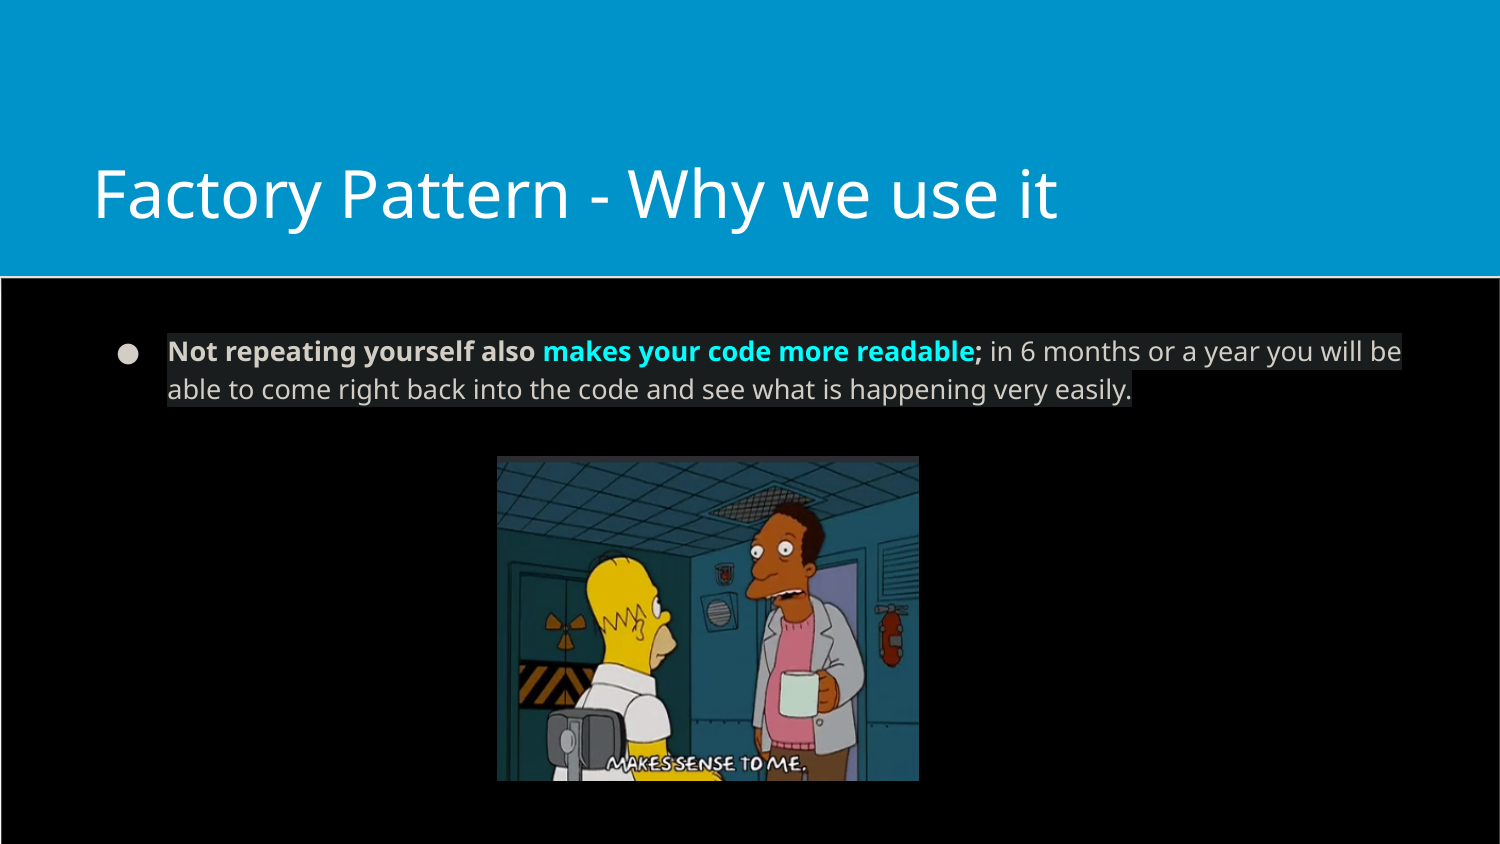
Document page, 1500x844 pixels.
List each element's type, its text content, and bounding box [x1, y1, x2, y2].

picture [497, 455, 919, 781]
list Not repeating yourself also makes your code more readable; in 6 months or a year you will be able to come right back into the code and see what is happening very easily. [77, 314, 1427, 760]
title Factory Pattern - Why we use it [77, 121, 1427, 248]
